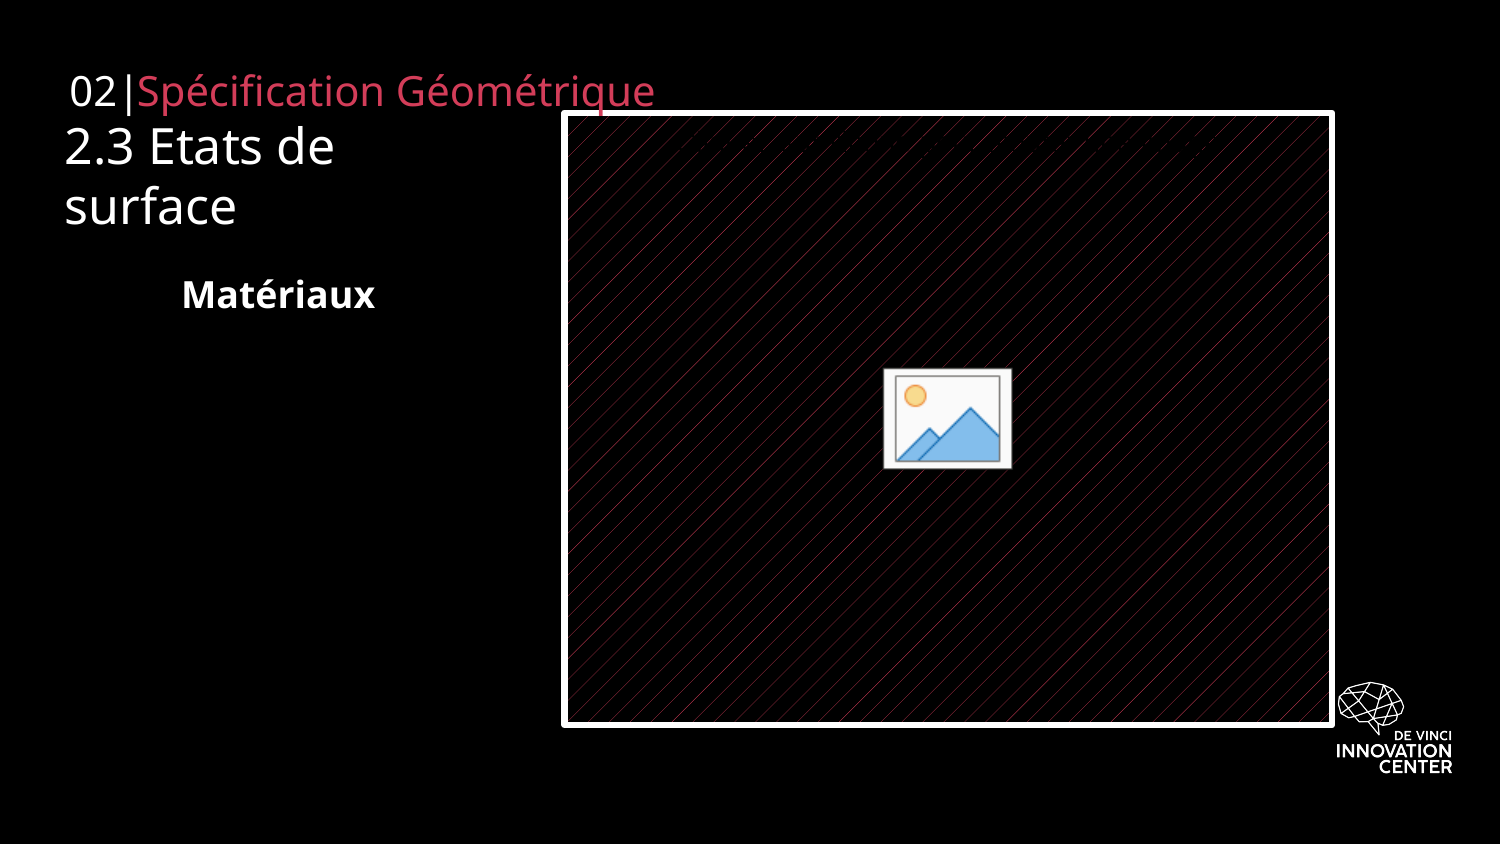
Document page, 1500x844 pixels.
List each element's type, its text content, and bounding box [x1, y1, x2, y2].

list Matériaux [35, 249, 497, 728]
picture [567, 115, 1329, 722]
list Spécification Géométrique [103, 41, 803, 116]
list 02| [35, 41, 103, 116]
title 2.3 Etats de surface [49, 116, 511, 250]
picture [1320, 656, 1471, 807]
